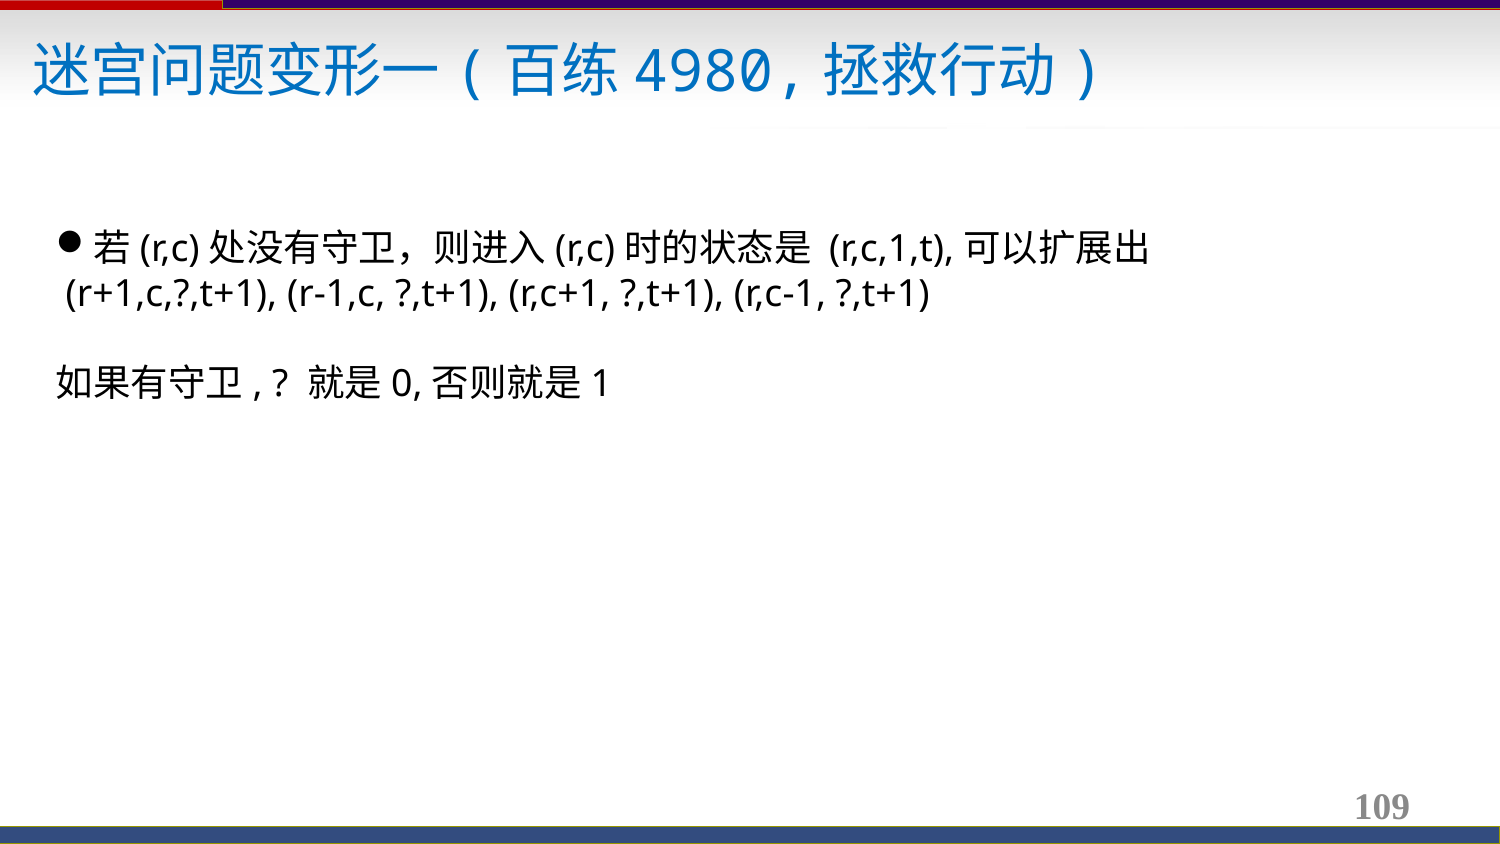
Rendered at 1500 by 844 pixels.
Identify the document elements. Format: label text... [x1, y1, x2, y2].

picture [0, 10, 1500, 129]
text_box 迷宫问题变形一(百练4980,拯救行动) [17, 0, 1331, 111]
text_box 若(r,c)处没有守卫，则进入(r,c)时的状态是 (r,c,1,t),可以扩展出 (r+1,c,?,t+1), (r-1,c, ?,t+1), (r,c+1, ?,t+1), (r,c-1, ?,t+1) 如果有守卫, ? 就是0,否则就是1 [41, 126, 1459, 412]
